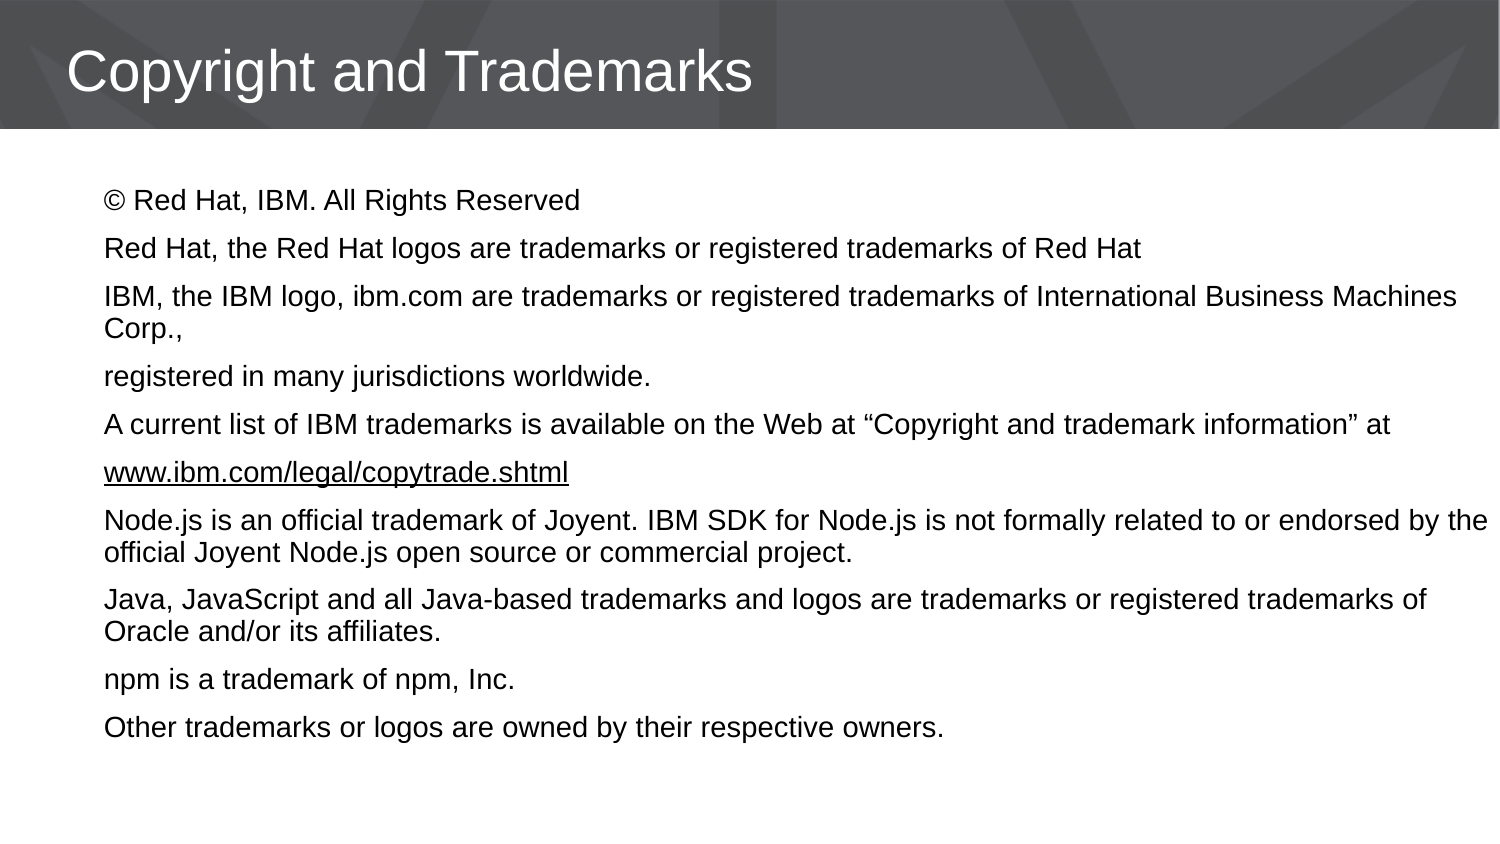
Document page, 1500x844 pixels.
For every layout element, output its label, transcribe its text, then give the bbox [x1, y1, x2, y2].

text_box © Red Hat, IBM. All Rights Reserved Red Hat, the Red Hat logos are trademarks or registered trademarks of Red Hat IBM, the IBM logo, ibm.com are trademarks or registered trademarks of International Business Machines Corp., registered in many jurisdictions worldwide. A current list of IBM trademarks is available on the Web at “Copyright and trademark information” at www.ibm.com/legal/copytrade.shtml Node.js is an official trademark of Joyent. IBM SDK for Node.js is not formally related to or endorsed by the official Joyent Node.js open source or commercial project. Java, JavaScript and all Java-based trademarks and logos are trademarks or registered trademarks of Oracle and/or its affiliates. npm is a trademark of npm, Inc. Other trademarks or logos are owned by their respective owners. [92, 174, 1500, 820]
title Copyright and Trademarks [51, 18, 1302, 111]
picture [0, 0, 1500, 129]
